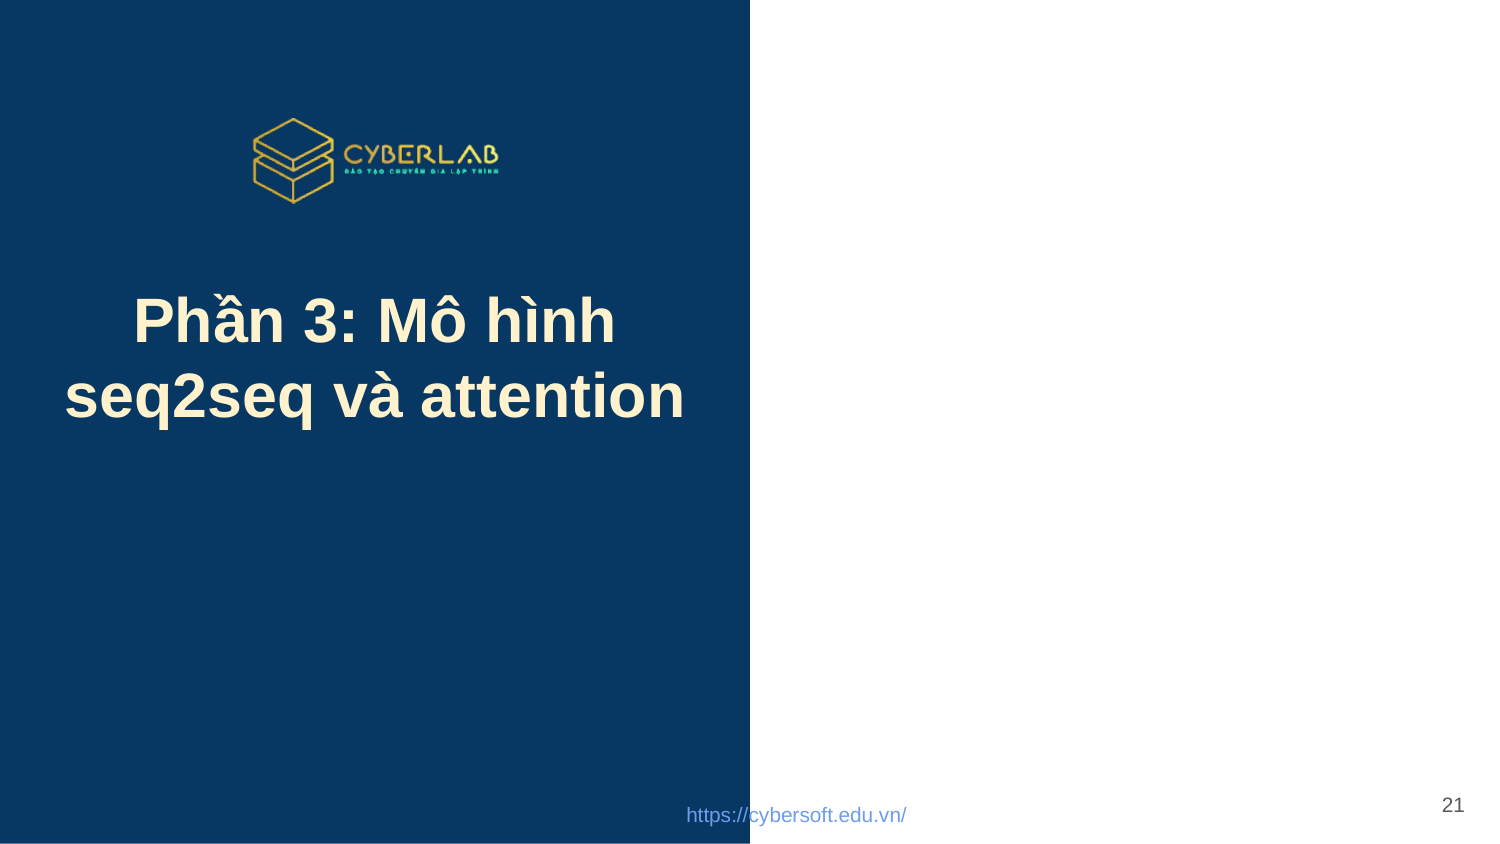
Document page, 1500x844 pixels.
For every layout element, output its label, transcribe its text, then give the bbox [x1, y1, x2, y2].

picture [239, 118, 511, 202]
slide_number 21 [1389, 782, 1480, 830]
title Phần 3: Mô hình seq2seq và attention [43, 202, 708, 446]
